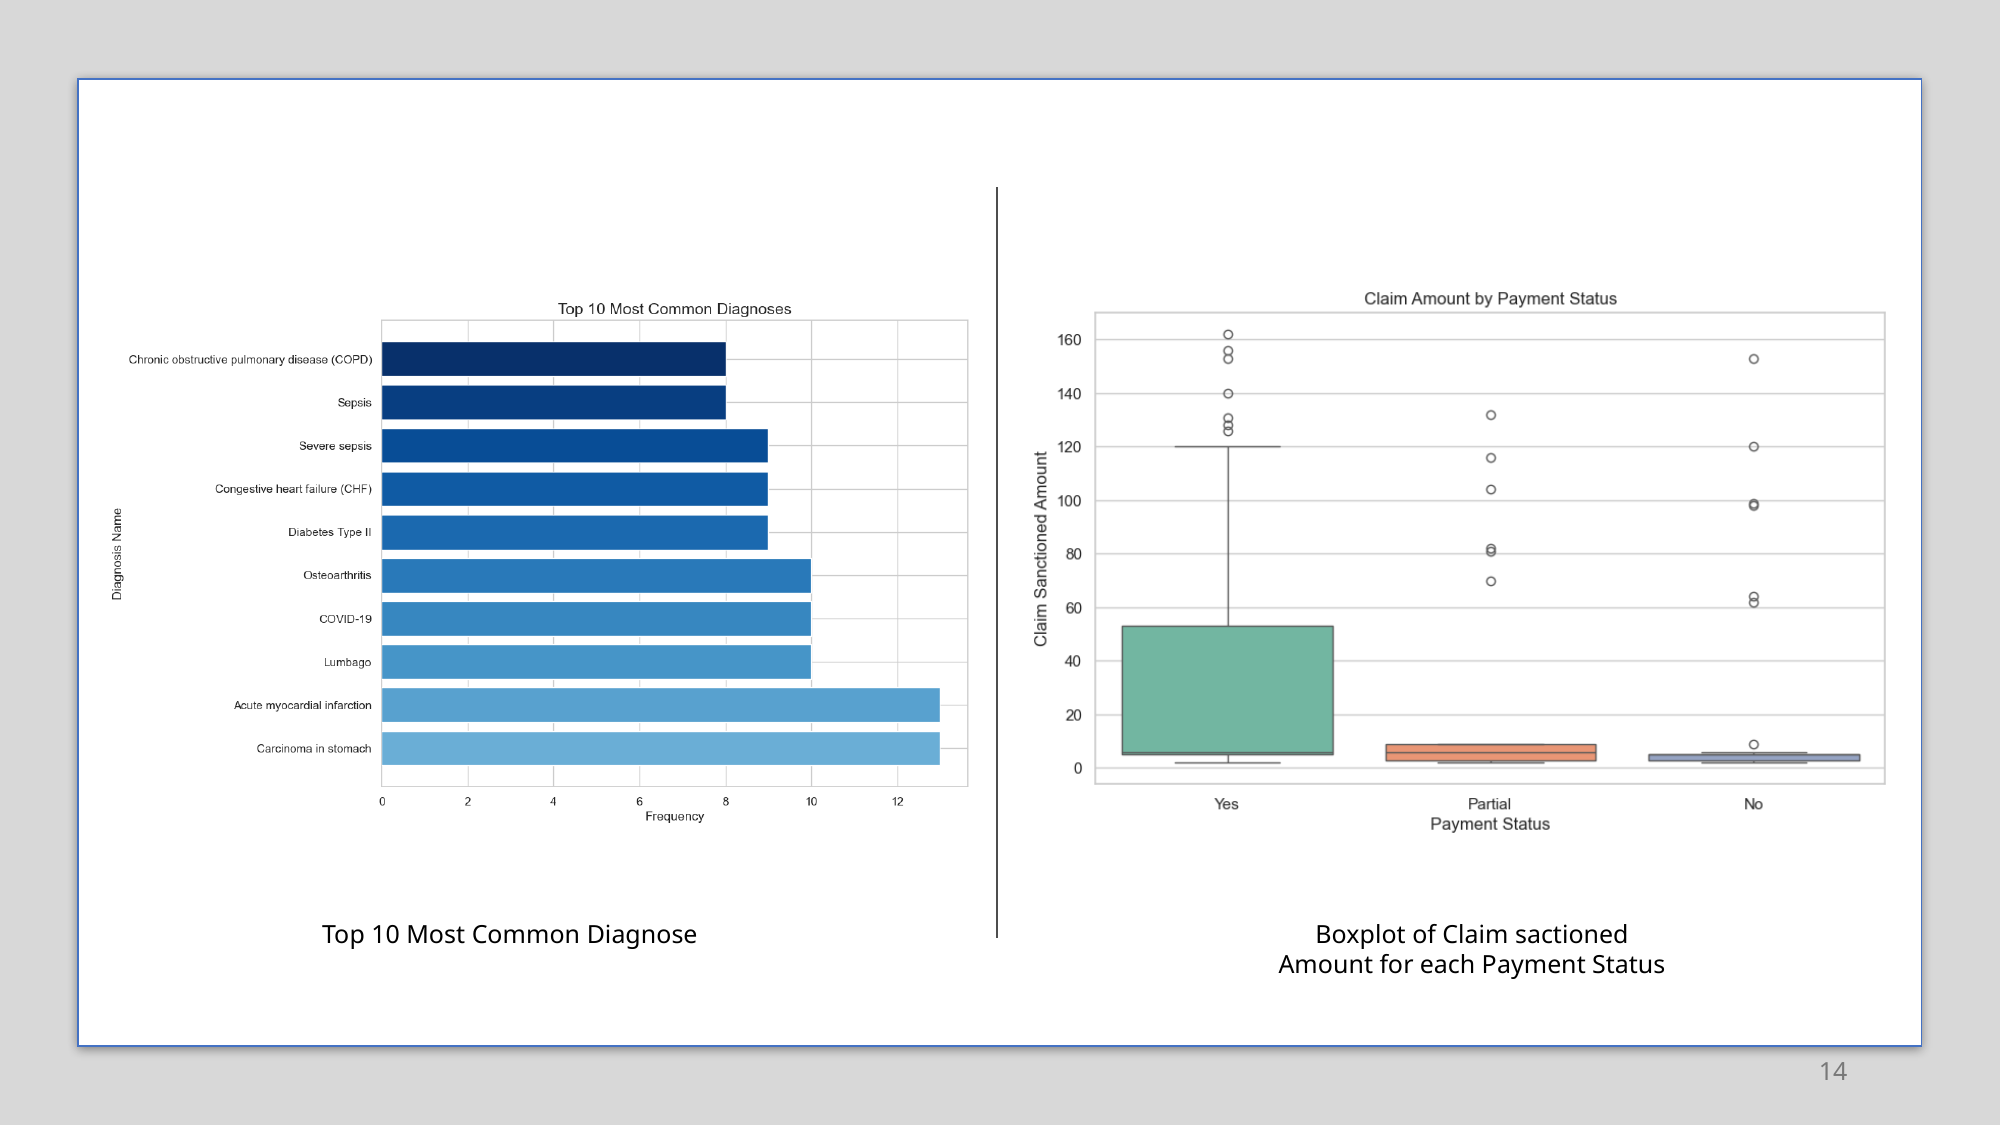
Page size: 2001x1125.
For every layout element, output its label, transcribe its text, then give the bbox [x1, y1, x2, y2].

picture [104, 294, 975, 831]
text_box [0, 0, 2000, 1125]
picture [1025, 281, 1895, 844]
text_box Boxplot of Claim sactioned Amount for each Payment Status [1258, 910, 1687, 986]
text_box [77, 77, 1923, 1048]
slide_number 14 [1412, 1042, 1863, 1103]
text_box Top 10 Most Common Diagnose [296, 910, 725, 956]
